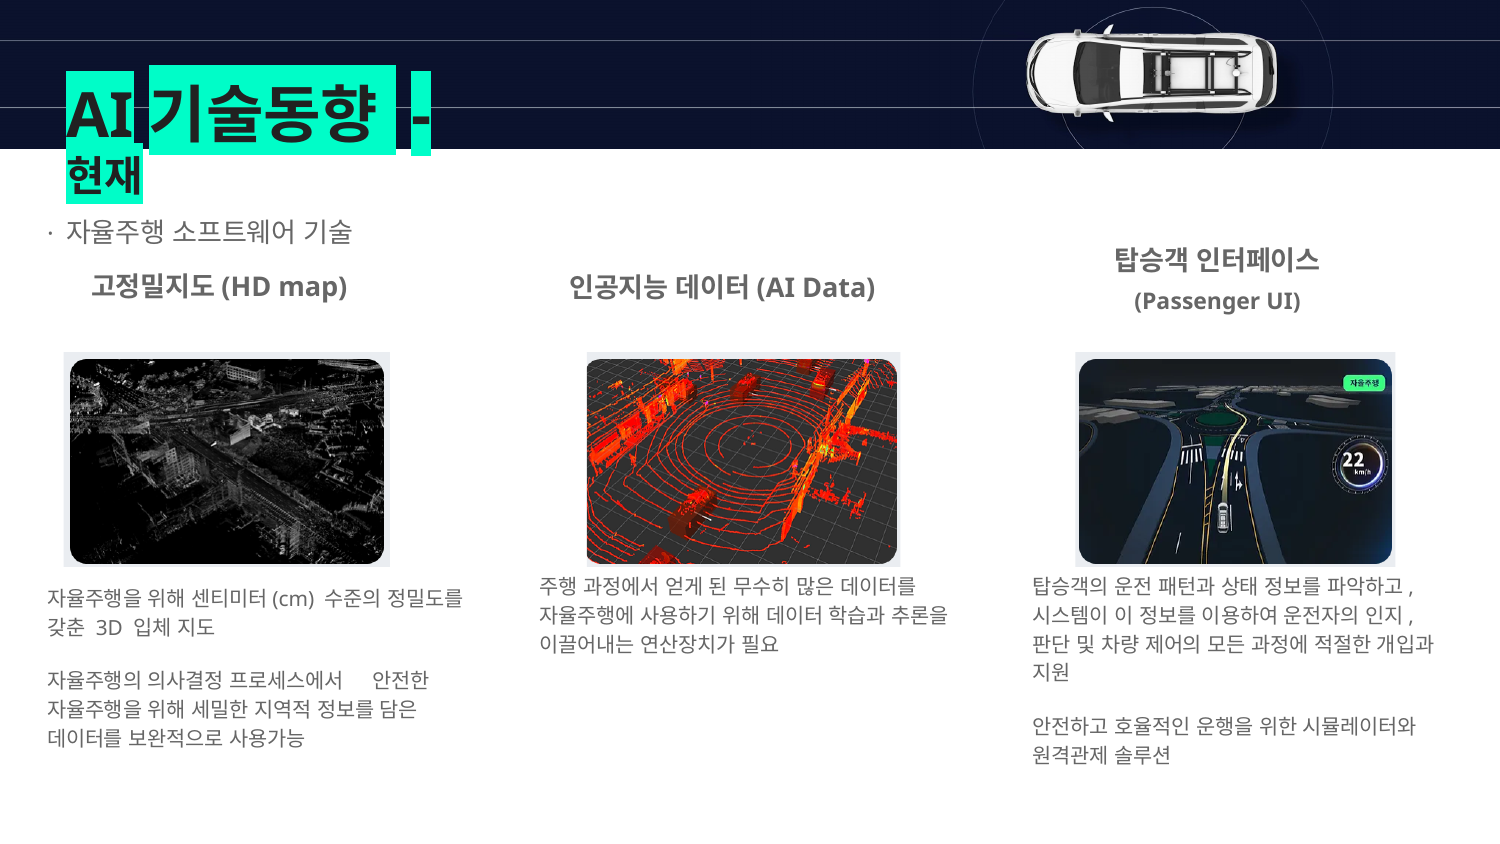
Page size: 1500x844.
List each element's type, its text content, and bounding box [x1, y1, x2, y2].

list · 자율주행 소프트웨어 기술 [32, 195, 434, 291]
list 인공지능 데이터(AI Data) [554, 250, 946, 346]
picture [63, 352, 391, 567]
list 주행 과정에서 얻게 된 무수히 많은 데이터를 자율주행에 사용하기 위해 데이터 학습과 추론을 이끌어내는 연산장치가 필요 [524, 555, 976, 661]
list 자율주행을 위해 센티미터(cm) 수준의 정밀도를 갖춘 3D 입체 지도 자율주행의 의사결정 프로세스에서 안전한 자율주행을 위해 세밀한 지역적 정보를 담은 데이터를 보완적으로 사용가능 [32, 566, 493, 673]
list 고정밀지도(HD map) [76, 291, 390, 346]
picture [1075, 352, 1396, 567]
title AI기술동향 - 현재 [51, 170, 512, 216]
picture [586, 352, 901, 567]
list 탑승객의 운전 패턴과 상태 정보를 파악하고, 시스템이 이 정보를 이용하여 운전자의 인지, 판단 및 차량 제어의 모든 과정에 적절한 개입과 지원 안전하고 호율적인 운행을 위한 시뮬레이터와 원격관제 솔루션 [1017, 555, 1468, 661]
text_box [0, 0, 1500, 162]
list 탑승객 인터페이스 (Passenger UI) [992, 242, 1443, 353]
